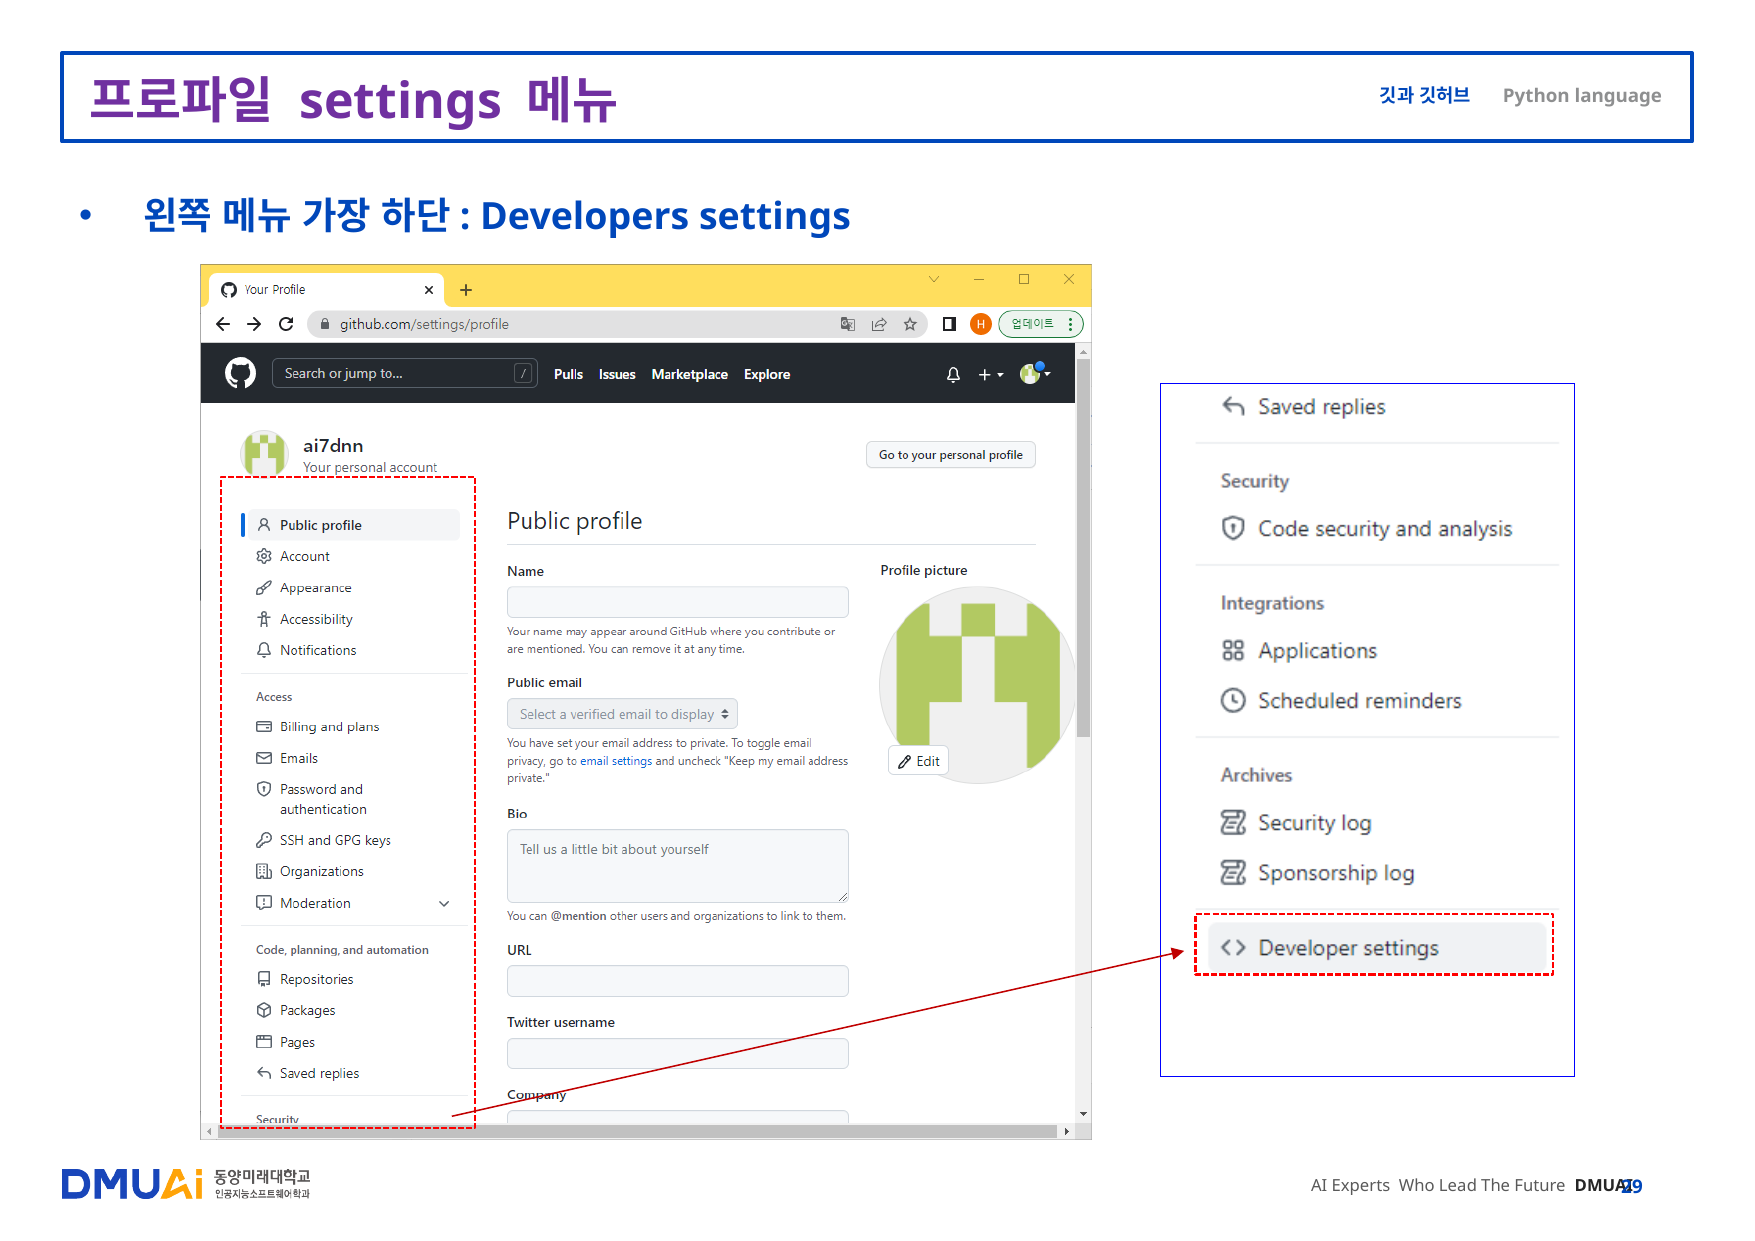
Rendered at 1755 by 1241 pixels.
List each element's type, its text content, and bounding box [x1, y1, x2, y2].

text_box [451, 950, 1185, 1117]
picture [62, 1169, 310, 1199]
title 프로파일 settings 메뉴 [72, 69, 1586, 128]
picture [200, 264, 1093, 1141]
list 왼쪽 메뉴 가장 하단: Developers settings [62, 183, 1681, 1140]
picture [1160, 383, 1575, 1077]
